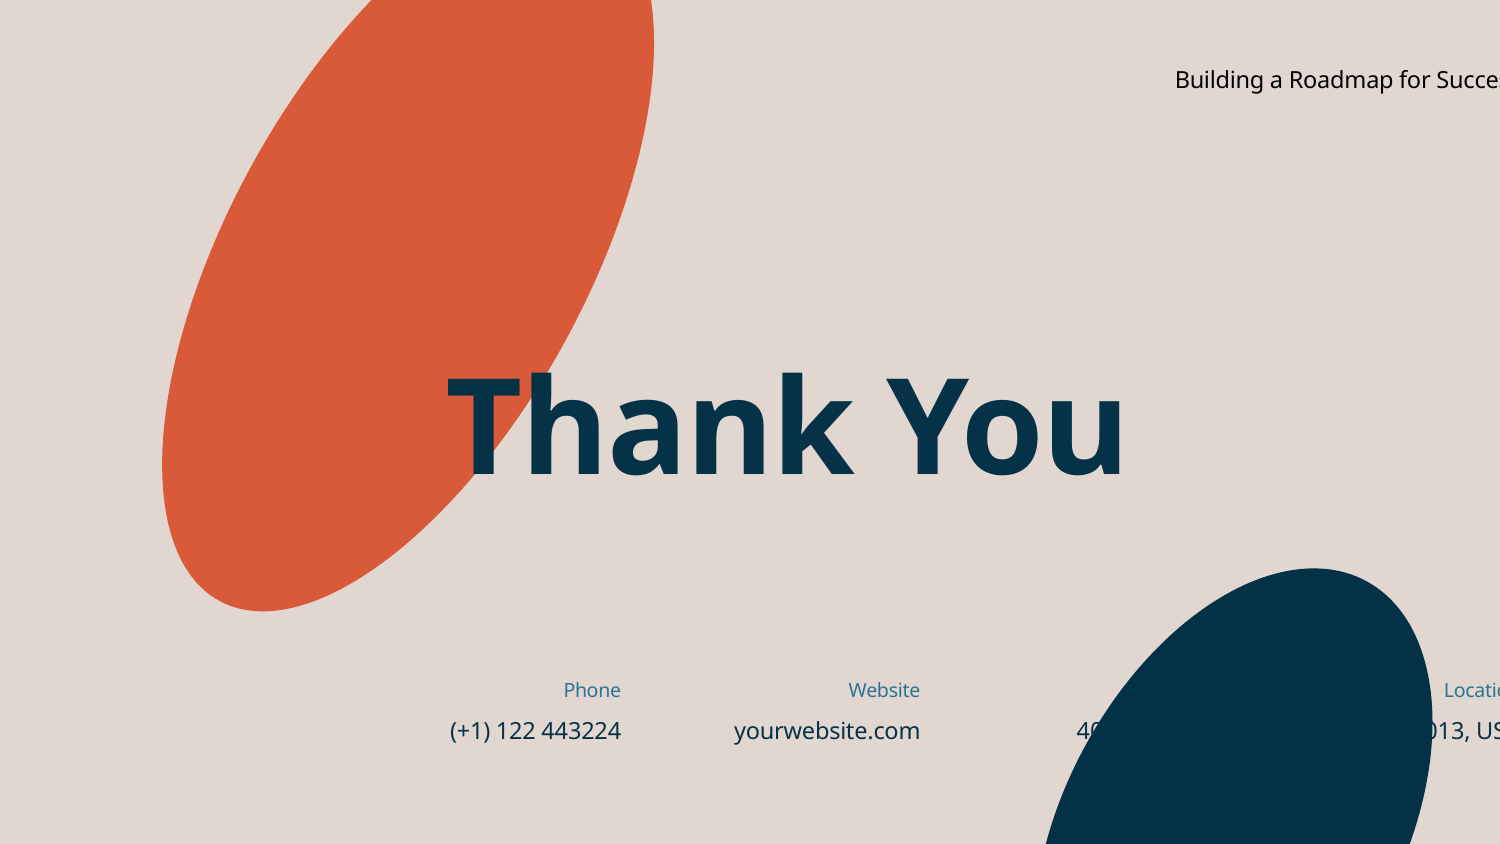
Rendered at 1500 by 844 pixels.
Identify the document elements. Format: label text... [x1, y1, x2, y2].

text_box Website [785, 671, 936, 702]
text_box Phone [502, 671, 636, 702]
text_box [1045, 745, 1432, 844]
text_box yourwebsite.com [670, 708, 936, 745]
text_box [1108, 568, 1433, 708]
text_box Location [1380, 671, 1500, 702]
text_box Thank You [412, 300, 1164, 501]
text_box Building a Roadmap for Success [1035, 57, 1500, 93]
text_box (+1) 122 443224 [378, 708, 636, 745]
text_box [162, 0, 655, 612]
text_box 400 Broome St, New York, NY 10013, USA [1000, 708, 1500, 745]
